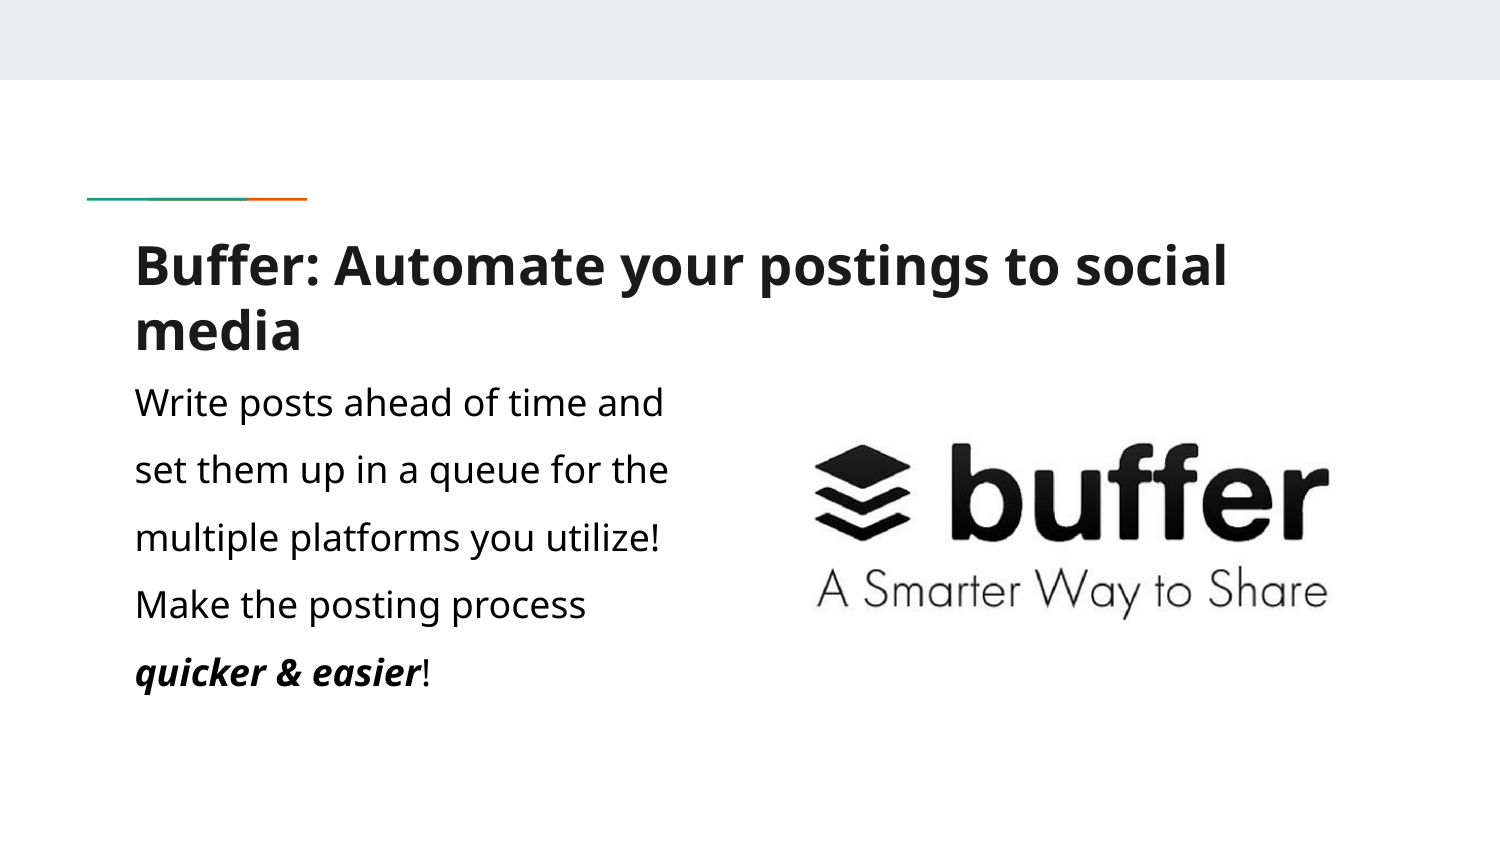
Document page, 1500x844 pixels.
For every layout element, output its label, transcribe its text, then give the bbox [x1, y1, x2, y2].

list Write posts ahead of time and set them up in a queue for the multiple platforms you utilize! Make the posting process quicker & easier! [119, 341, 697, 712]
picture [726, 346, 1417, 707]
title Buffer: Automate your postings to social media [119, 216, 1381, 305]
